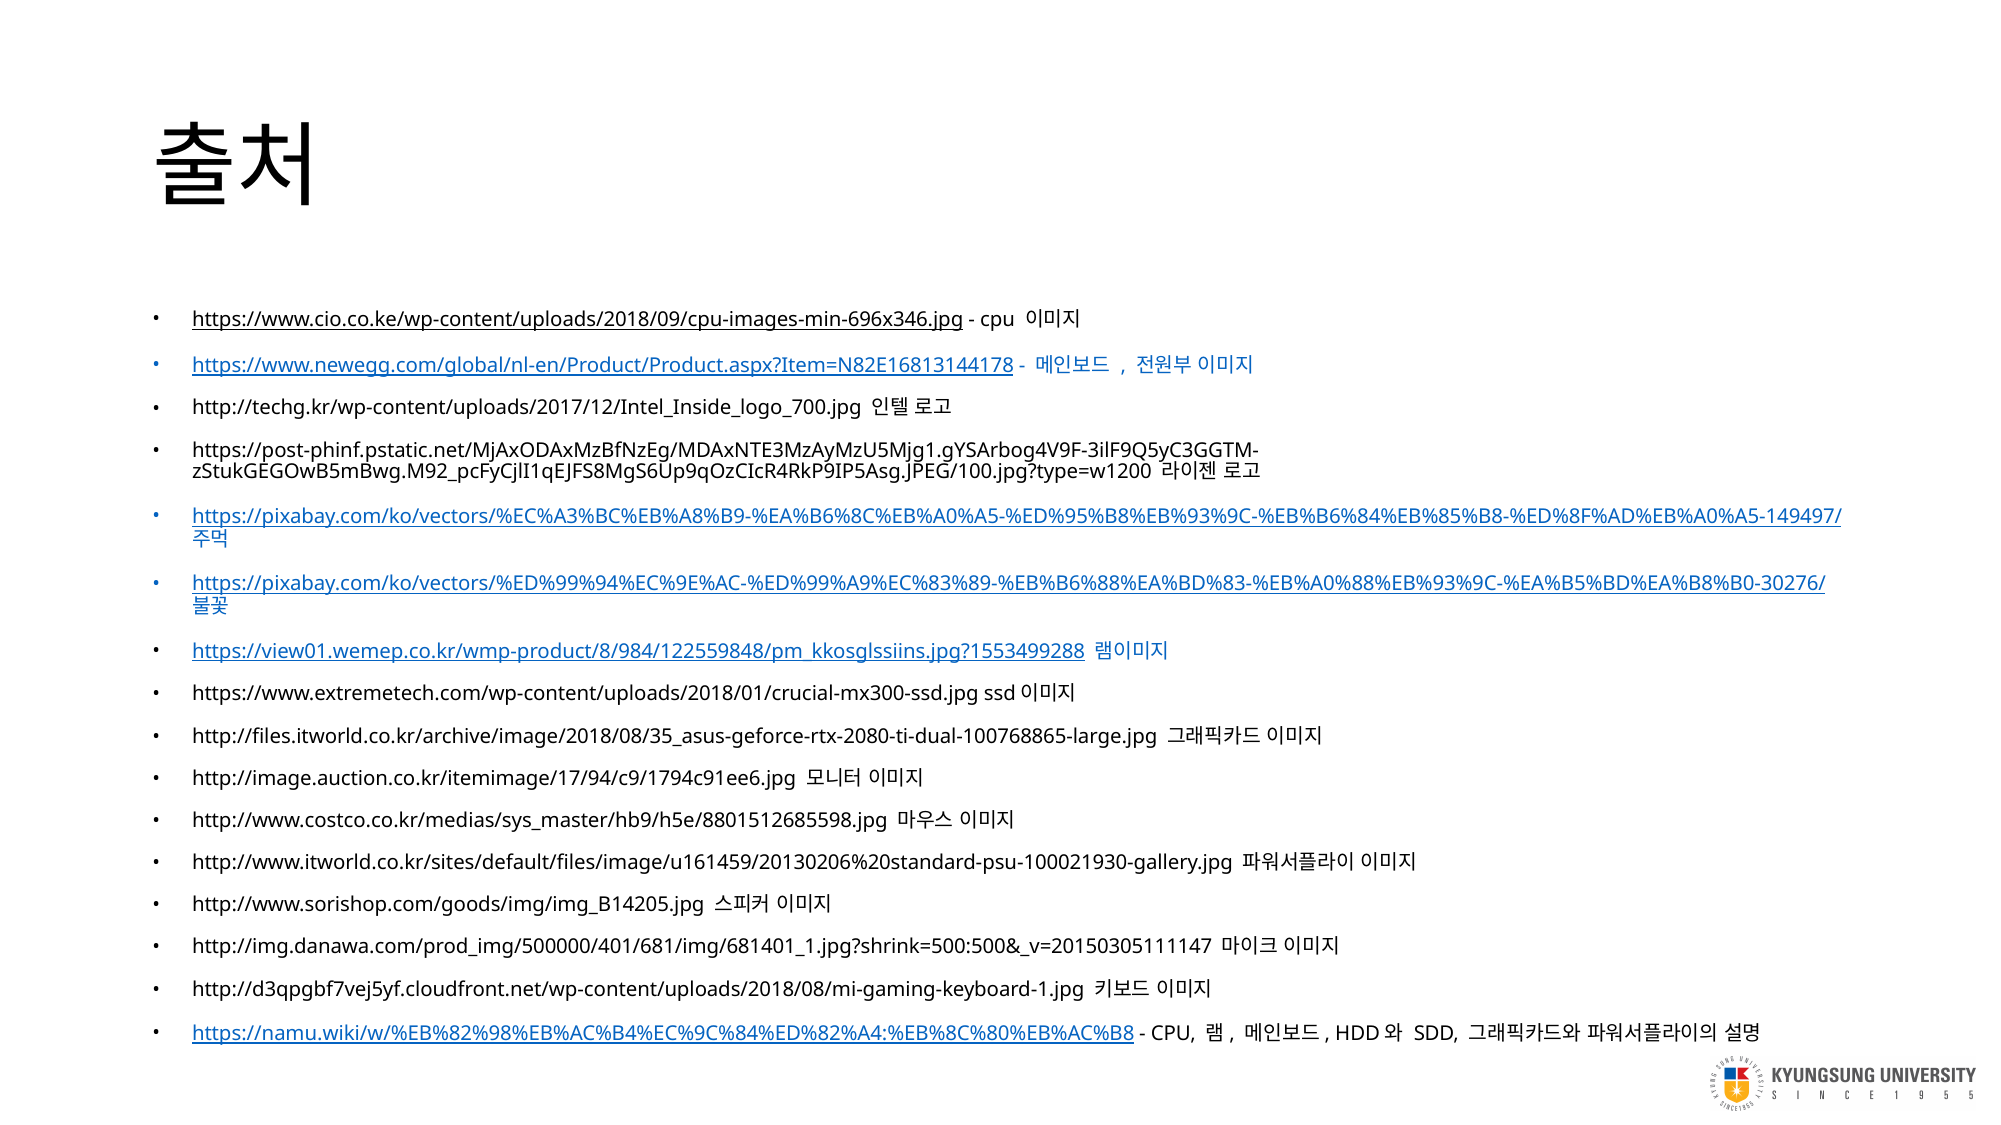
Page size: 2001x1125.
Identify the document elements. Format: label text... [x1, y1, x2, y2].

picture [1710, 1056, 1976, 1111]
list https://www.cio.co.ke/wp-content/uploads/2018/09/cpu-images-min-696x346.jpg - cpu 이미지 https://www.newegg.com/global/nl-en/Product/Product.aspx?Item=N82E16813144178 - 메인보드 , 전원부 이미지 http://techg.kr/wp-content/uploads/2017/12/Intel_Inside_logo_700.jpg 인텔 로고 https://post-phinf.pstatic.net/MjAxODAxMzBfNzEg/MDAxNTE3MzAyMzU5Mjg1.gYSArbog4V9F-3ilF9Q5yC3GGTM-zStukGEGOwB5mBwg.M92_pcFyCjlI1qEJFS8MgS6Up9qOzCIcR4RkP9IP5Asg.JPEG/100.jpg?type=w1200 라이젠 로고 https://pixabay.com/ko/vectors/%EC%A3%BC%EB%A8%B9-%EA%B6%8C%EB%A0%A5-%ED%95%B8%EB%93%9C-%EB%B6%84%EB%85%B8-%ED%8F%AD%EB%A0%A5-149497/ 주먹 https://pixabay.com/ko/vectors/%ED%99%94%EC%9E%AC-%ED%99%A9%EC%83%89-%EB%B6%88%EA%BD%83-%EB%A0%88%EB%93%9C-%EA%B5%BD%EA%B8%B0-30276/ 불꽃 https://view01.wemep.co.kr/wmp-product/8/984/122559848/pm_kkosglssiins.jpg?1553499288 램이미지 https://www.extremetech.com/wp-content/uploads/2018/01/crucial-mx300-ssd.jpg ssd이미지 http://files.itworld.co.kr/archive/image/2018/08/35_asus-geforce-rtx-2080-ti-dual-100768865-large.jpg 그래픽카드 이미지 http://image.auction.co.kr/itemimage/17/94/c9/1794c91ee6.jpg 모니터 이미지 http://www.costco.co.kr/medias/sys_master/hb9/h5e/8801512685598.jpg 마우스 이미지 http://www.itworld.co.kr/sites/default/files/image/u161459/20130206%20standard-psu-100021930-gallery.jpg 파워서플라이 이미지 http://www.sorishop.com/goods/img/img_B14205.jpg 스피커 이미지 http://img.danawa.com/prod_img/500000/401/681/img/681401_1.jpg?shrink=500:500&_v=20150305111147 마이크 이미지 http://d3qpgbf7vej5yf.cloudfront.net/wp-content/uploads/2018/08/mi-gaming-keyboard-1.jpg 키보드 이미지 https://namu.wiki/w/%EB%82%98%EB%AC%B4%EC%9C%84%ED%82%A4:%EB%8C%80%EB%AC%B8 - CPU, 램, 메인보드, HDD와 SDD, 그래픽카드와 파워서플라이의 설명 [137, 299, 1863, 1061]
title 출처 [137, 59, 1863, 278]
